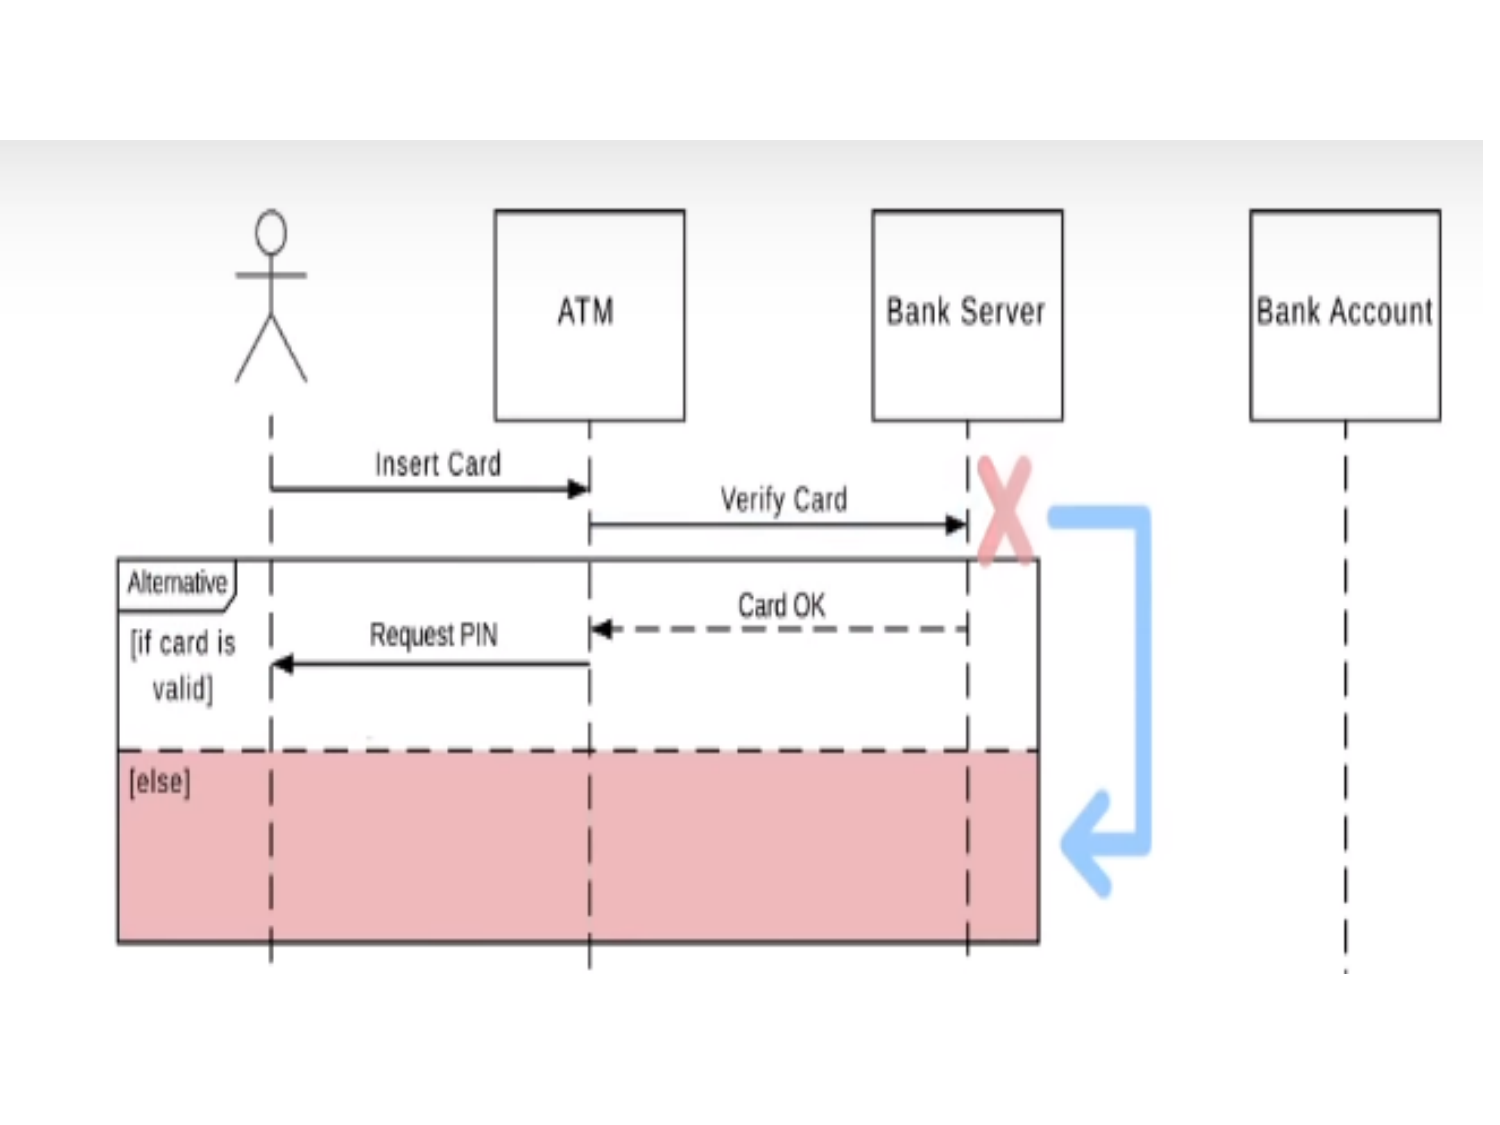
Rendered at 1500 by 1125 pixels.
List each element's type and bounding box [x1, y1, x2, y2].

list [0, 140, 1483, 974]
